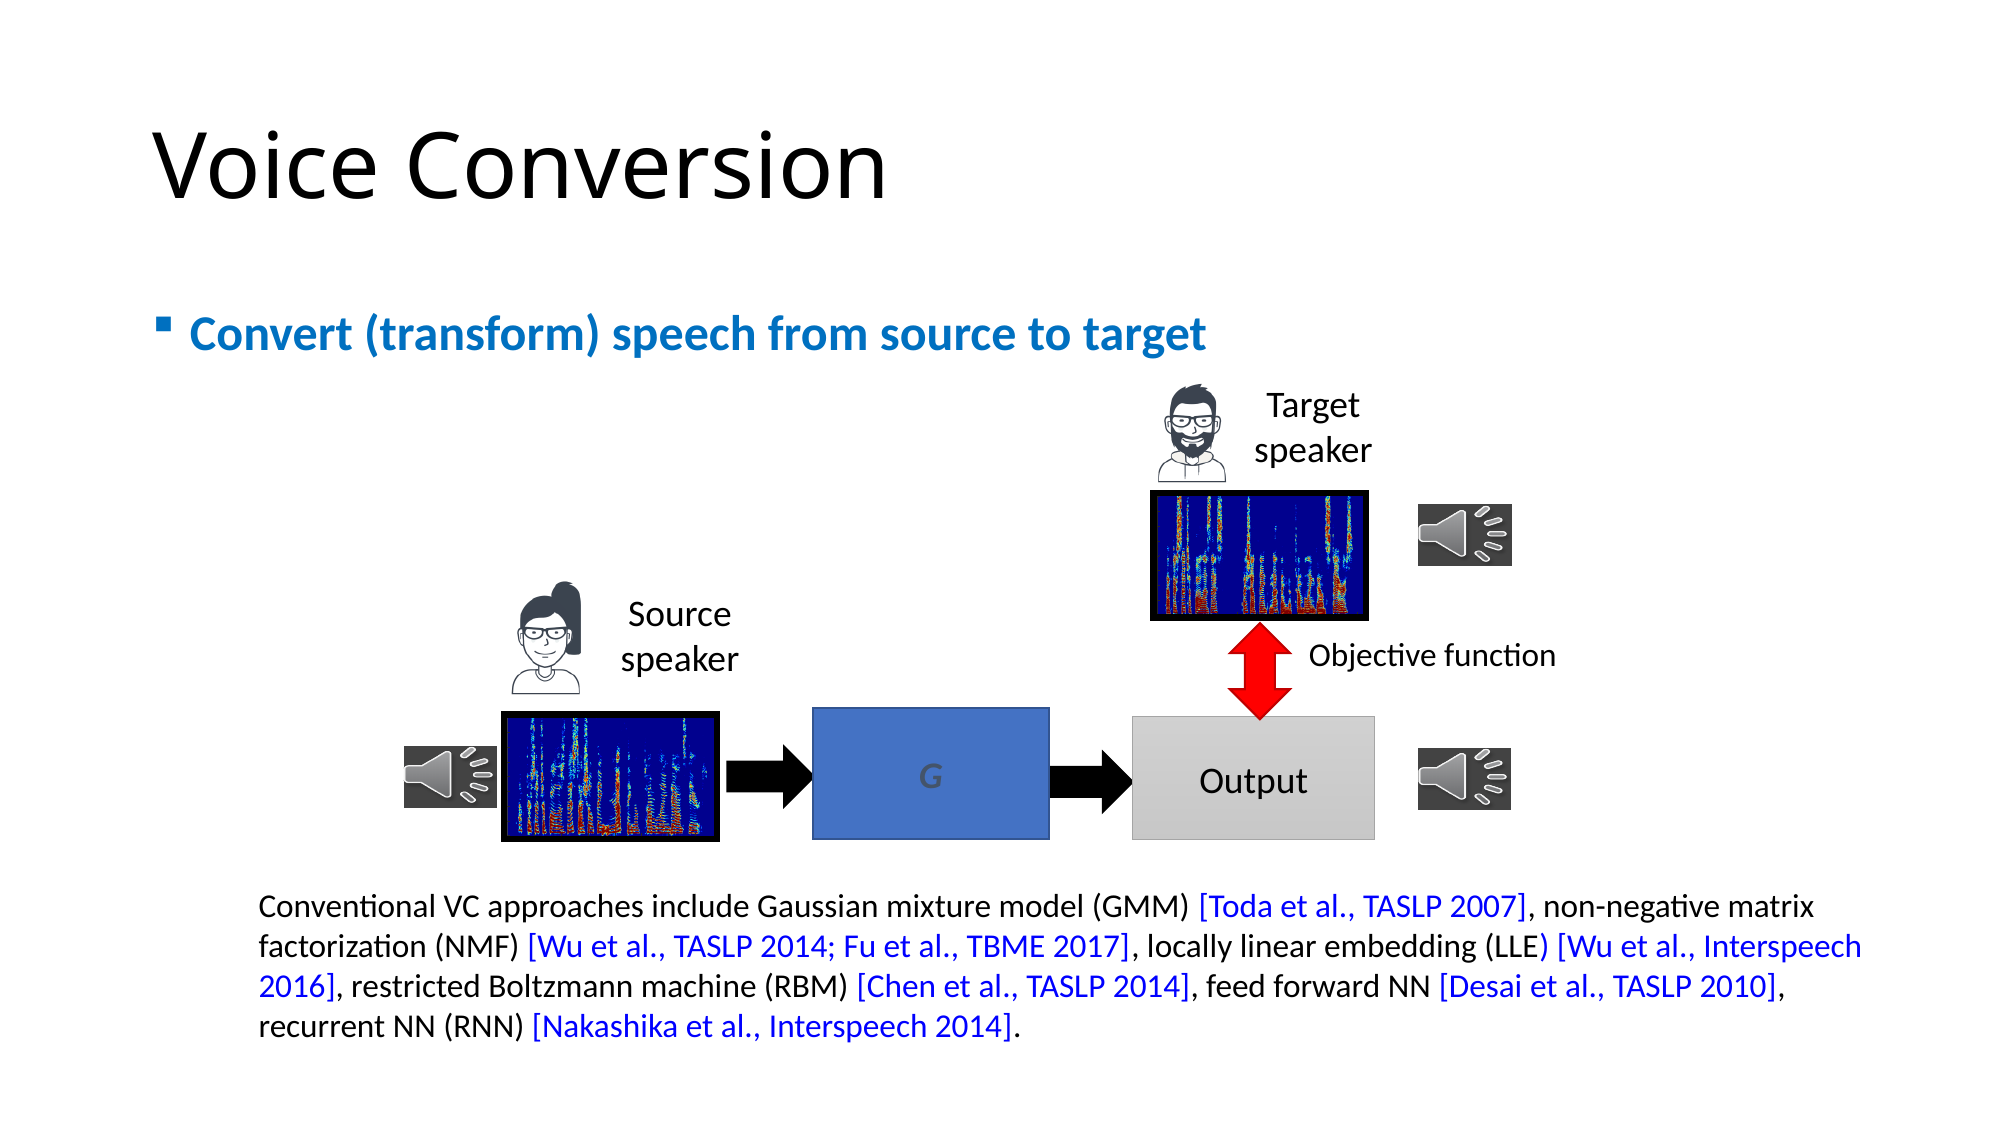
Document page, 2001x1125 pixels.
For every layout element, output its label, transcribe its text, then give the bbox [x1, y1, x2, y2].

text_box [402, 361, 1575, 840]
text_box Conventional VC approaches include Gaussian mixture model (GMM) [Toda et al., TASLP 2007], non-negative matrix factorization (NMF) [Wu et al., TASLP 2014; Fu et al., TBME 2017], locally linear embedding (LLE) [Wu et al., Interspeech 2016], restricted Boltzmann machine (RBM) [Chen et al., TASLP 2014], feed forward NN [Desai et al., TASLP 2010], recurrent NN (RNN) [Nakashika et al., Interspeech 2014]. [243, 877, 1888, 1052]
title Voice Conversion [137, 59, 1863, 278]
list Convert (transform) speech from source to target [137, 299, 1863, 1014]
